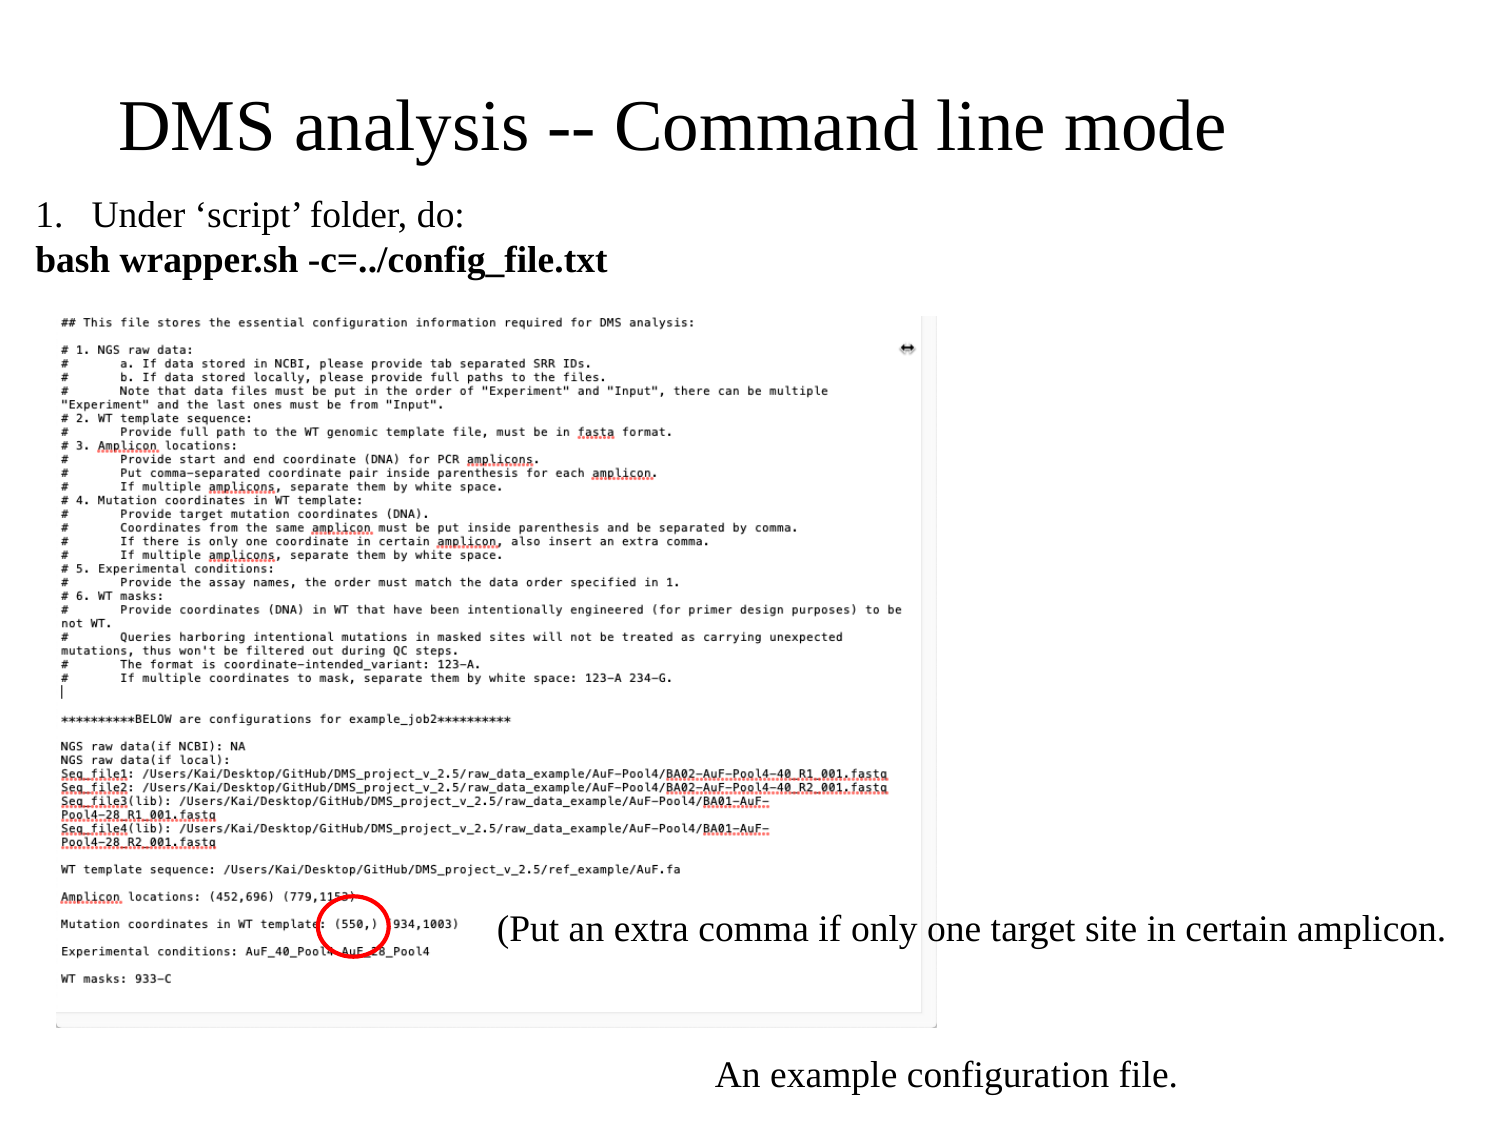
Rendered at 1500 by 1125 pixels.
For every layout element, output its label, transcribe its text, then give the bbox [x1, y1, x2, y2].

text_box (Put an extra comma if only one target site in certain amplicon. [937, 896, 1463, 956]
picture [56, 315, 937, 1028]
text_box An example configuration file. [700, 1042, 1362, 1103]
title DMS analysis -- Command line mode [103, 73, 1397, 180]
text_box Under ‘script’ folder, do: bash wrapper.sh -c=../config_file.txt [20, 183, 677, 288]
